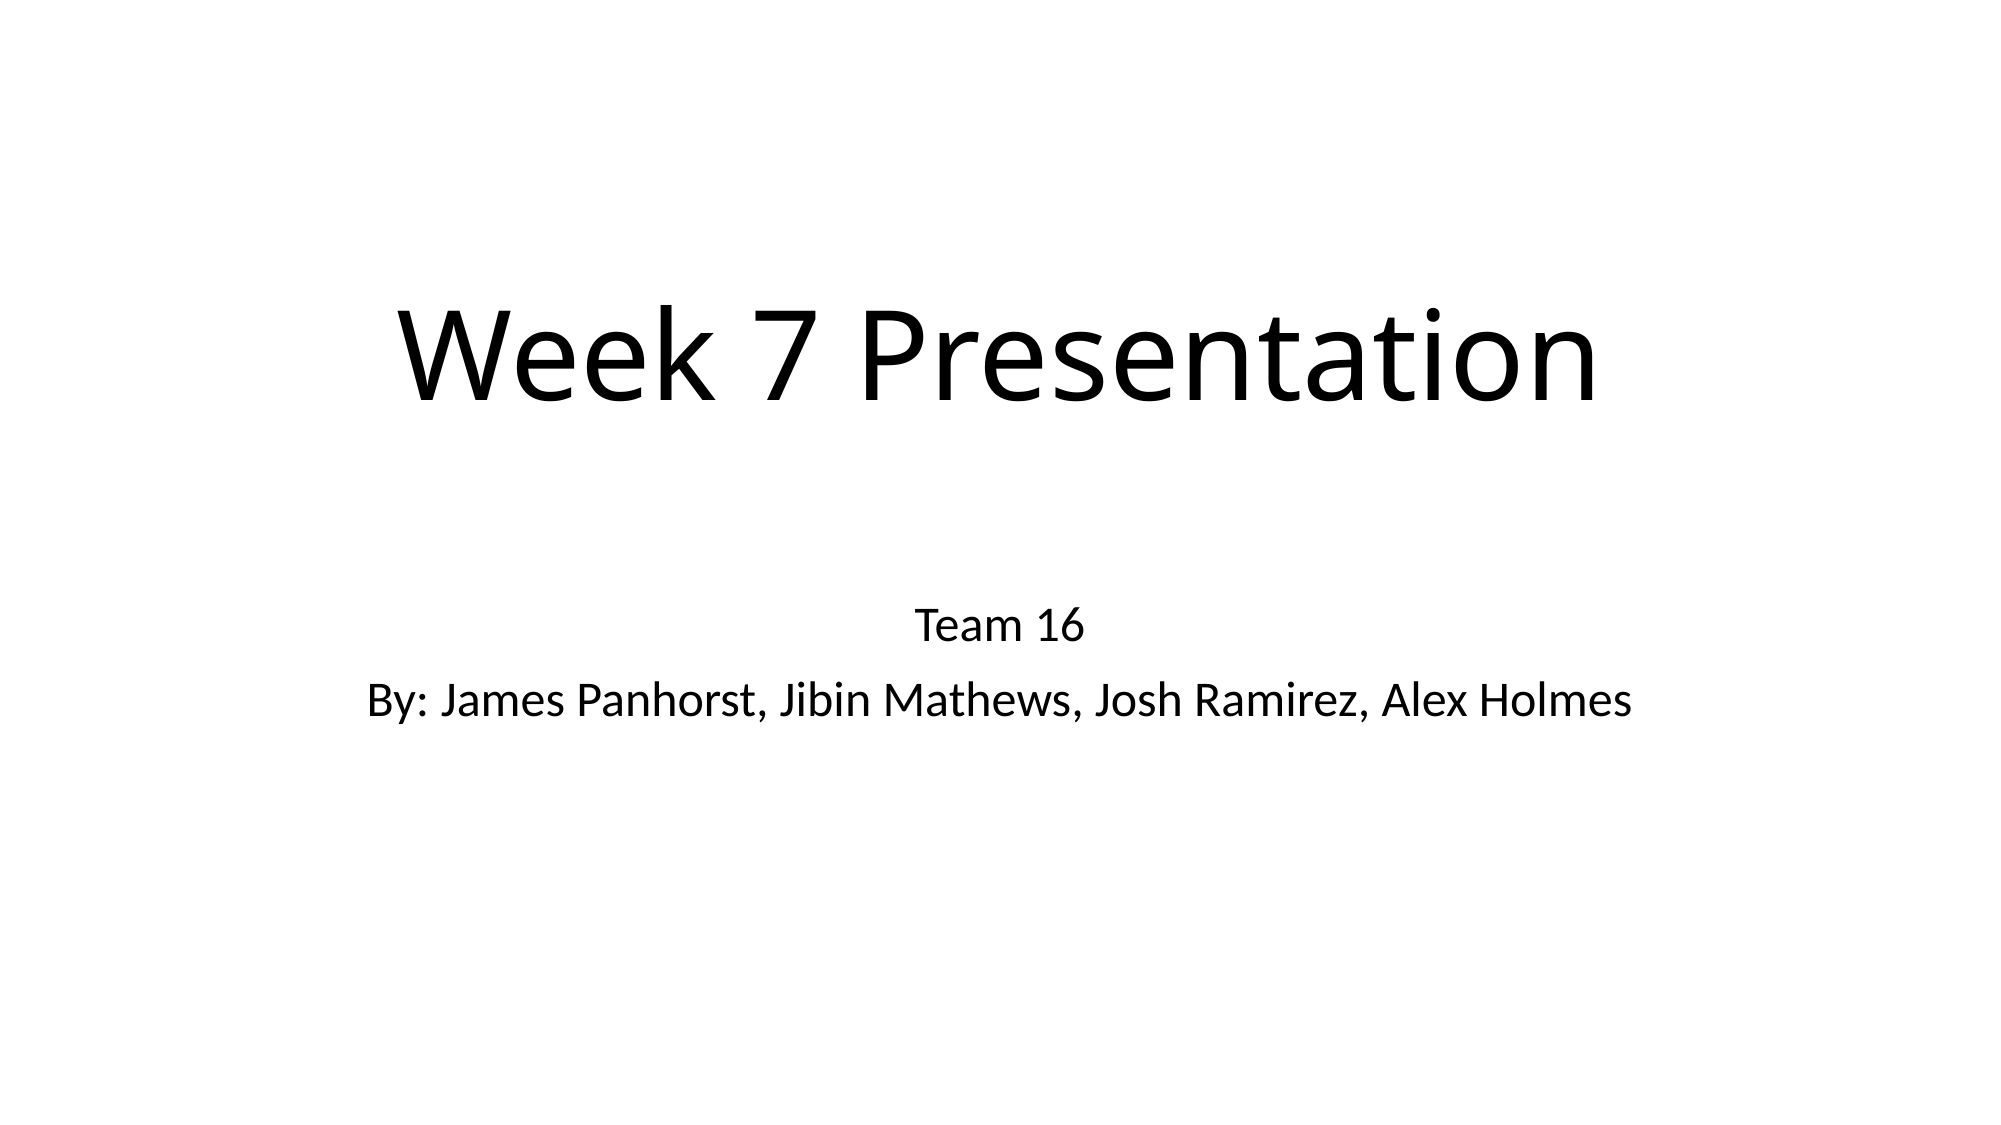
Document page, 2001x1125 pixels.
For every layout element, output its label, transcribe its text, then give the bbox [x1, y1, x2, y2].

title Week 7 Presentation [249, 43, 1750, 436]
subtitle Team 16 By: James Panhorst, Jibin Mathews, Josh Ramirez, Alex Holmes [249, 590, 1750, 863]
